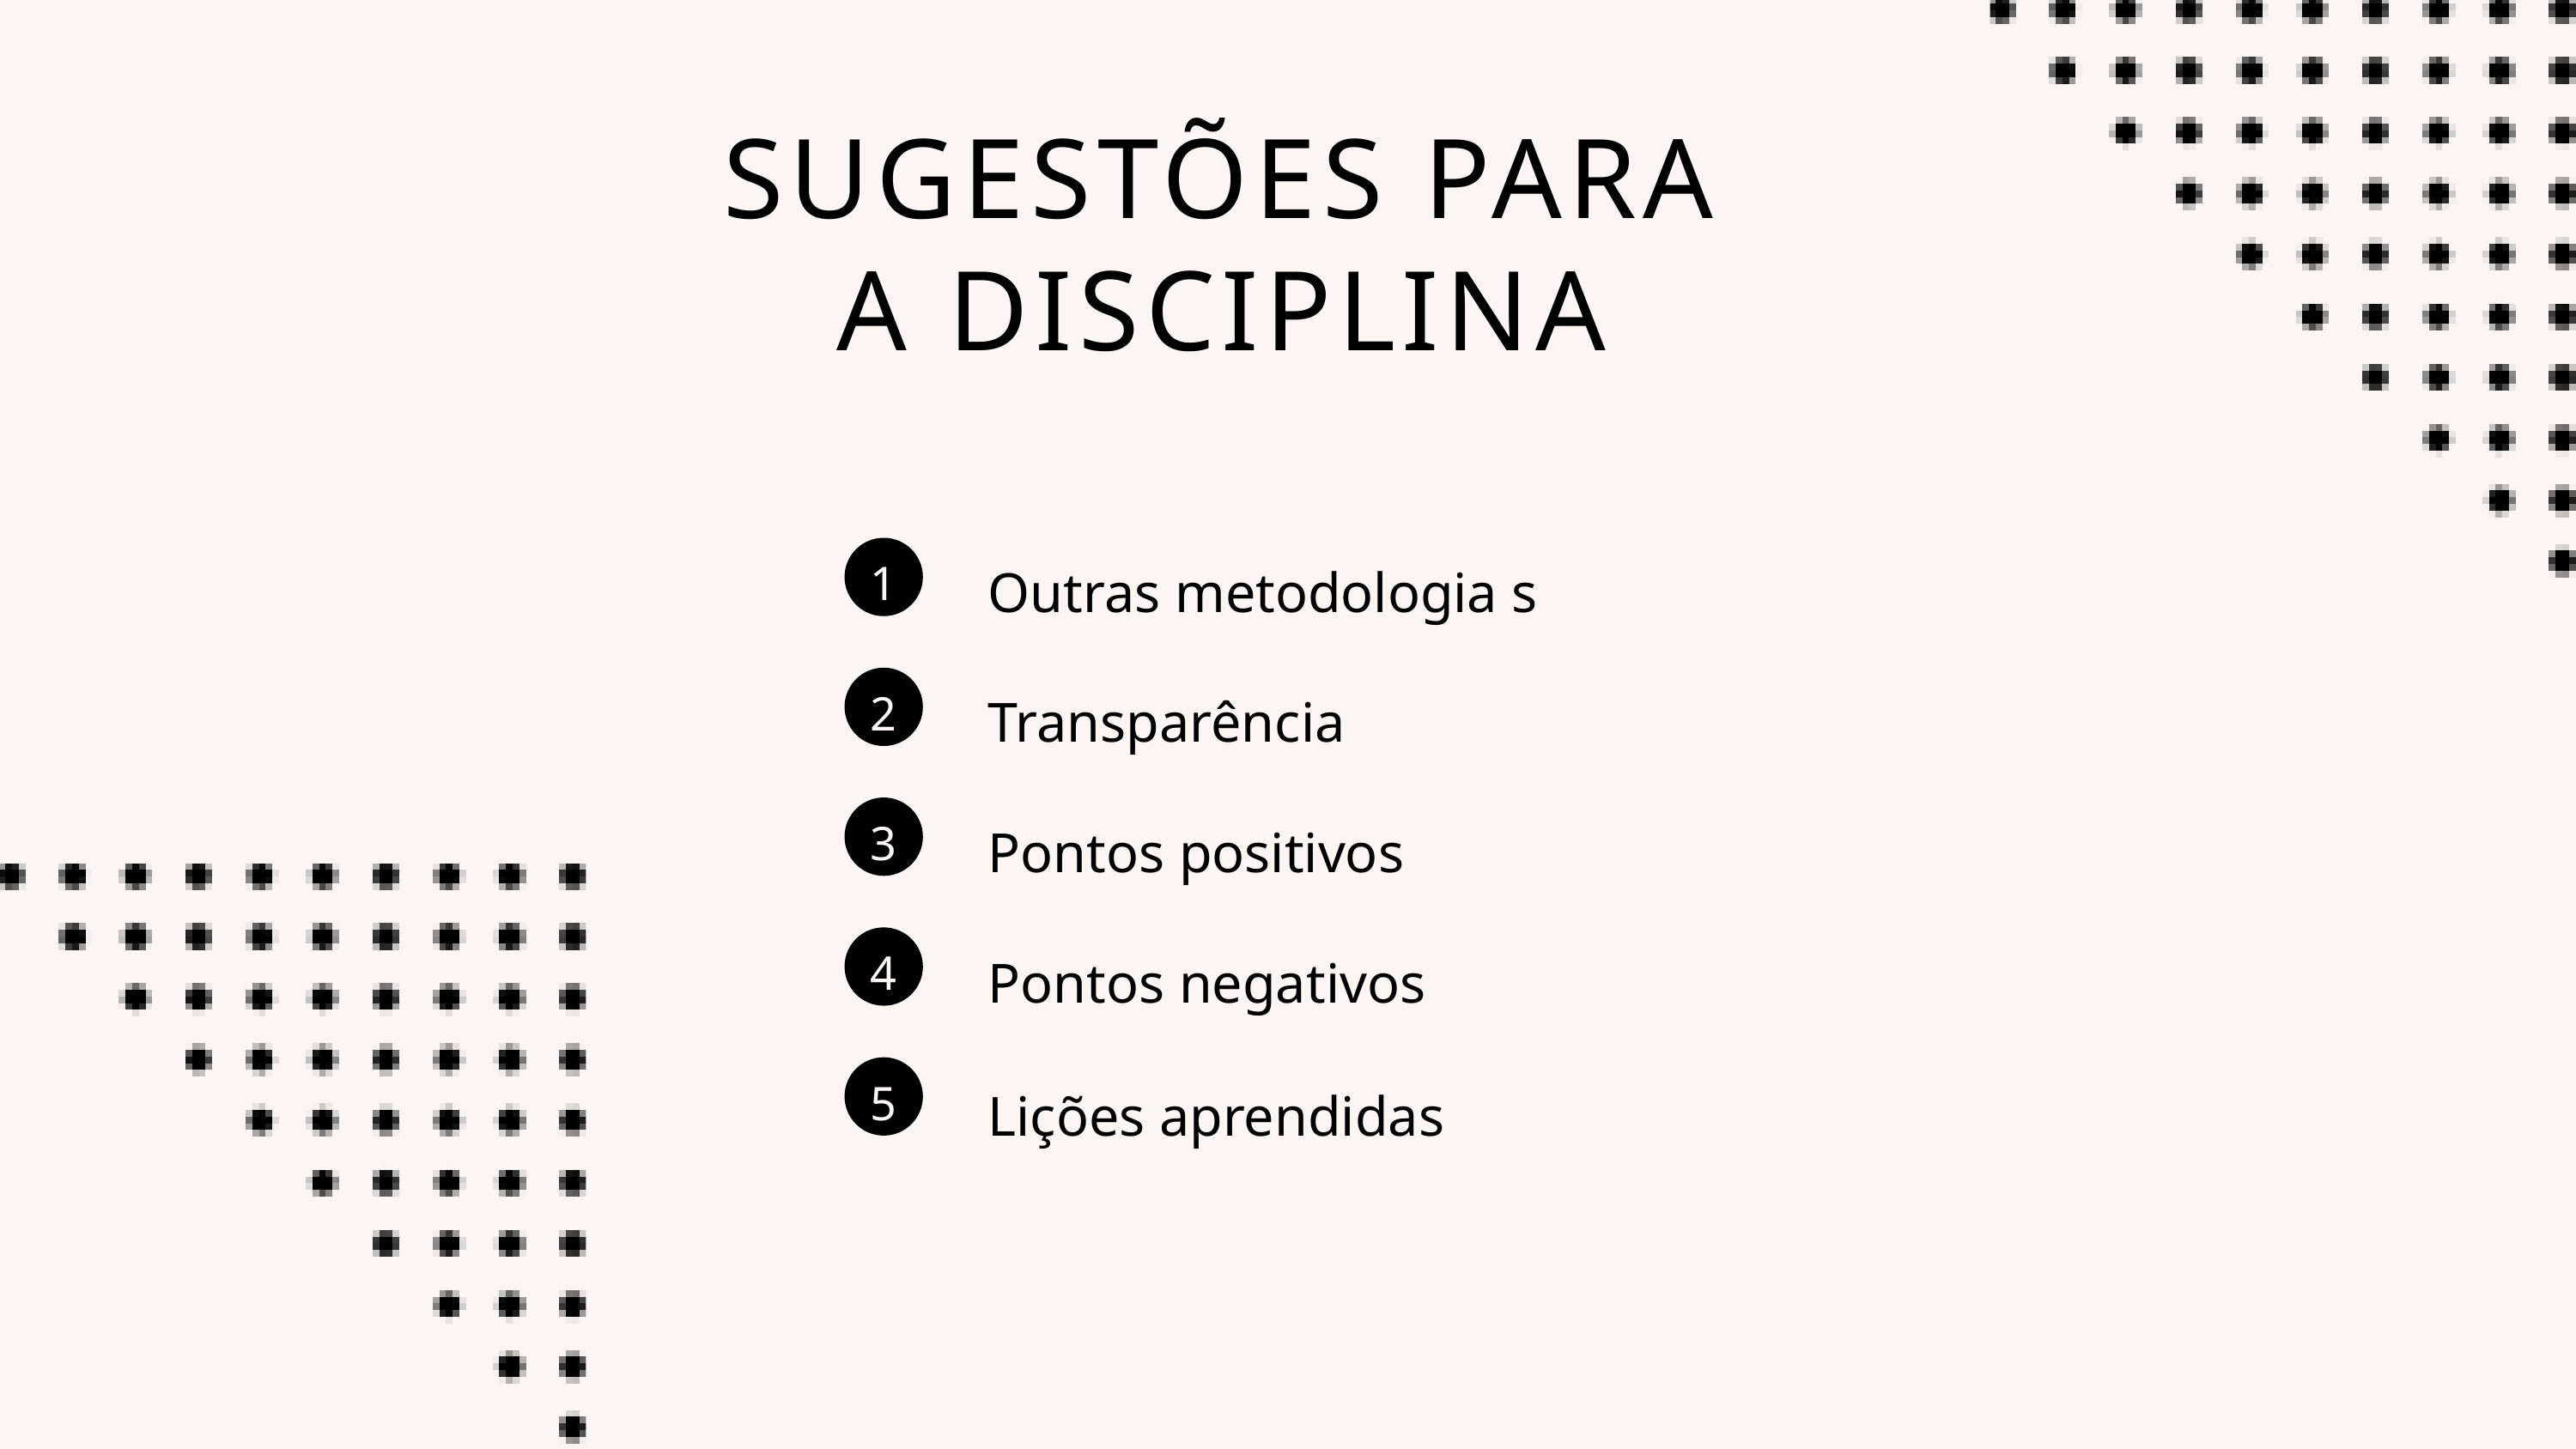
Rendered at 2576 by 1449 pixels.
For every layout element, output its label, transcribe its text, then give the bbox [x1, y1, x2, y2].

text_box Outras metodologia s [987, 515, 1732, 624]
text_box [1990, 0, 2576, 578]
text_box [844, 667, 924, 747]
text_box Lições aprendidas [987, 1038, 1732, 1147]
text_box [844, 537, 924, 616]
text_box Pontos positivos [987, 775, 1732, 884]
text_box SUGESTÕES PARA A DISCIPLINA [713, 108, 1732, 373]
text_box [844, 1057, 924, 1137]
text_box Pontos negativos [987, 905, 1732, 1014]
text_box [0, 864, 586, 1444]
text_box Transparência [987, 645, 1732, 754]
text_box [844, 797, 924, 876]
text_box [844, 927, 924, 1006]
